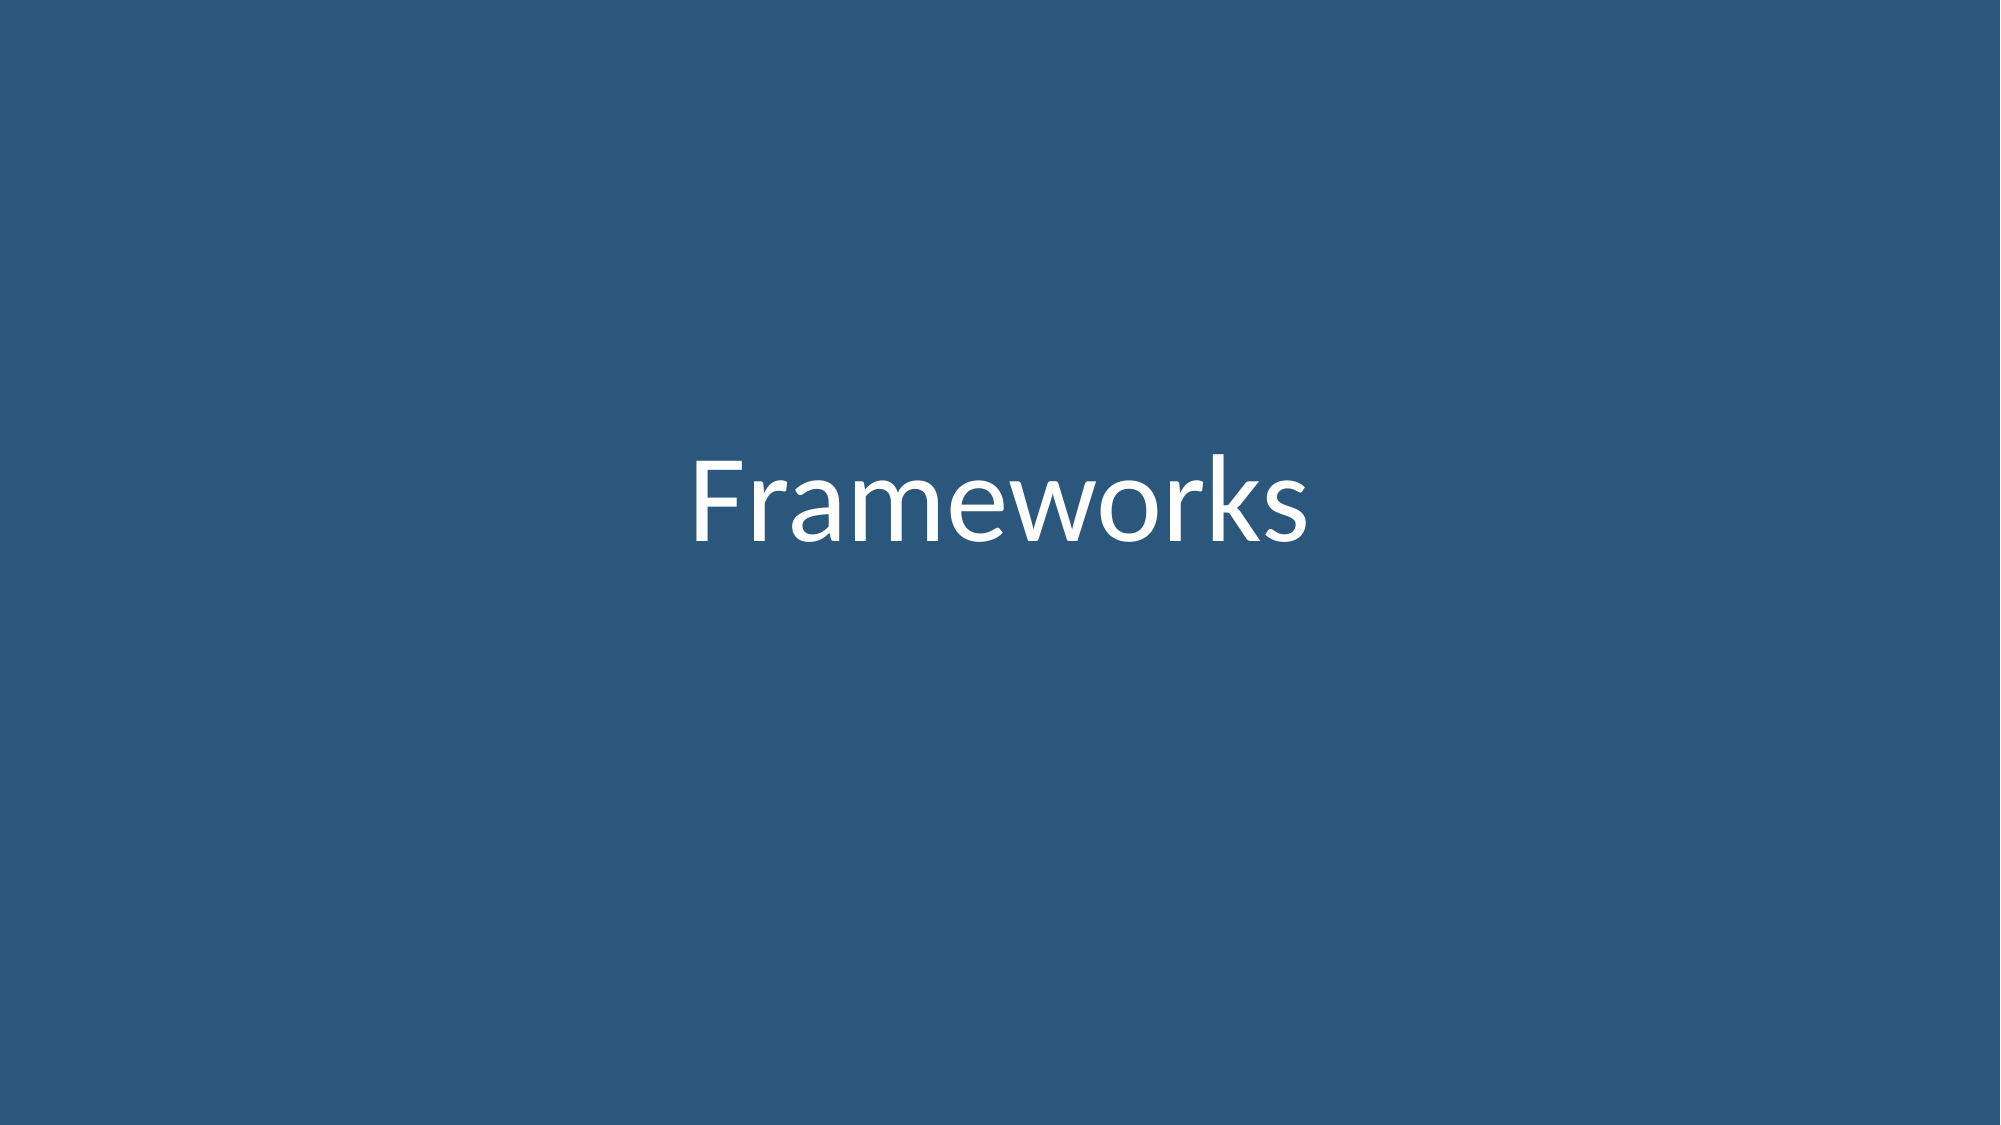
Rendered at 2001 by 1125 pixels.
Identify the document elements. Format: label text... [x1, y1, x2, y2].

title Frameworks [249, 184, 1750, 576]
